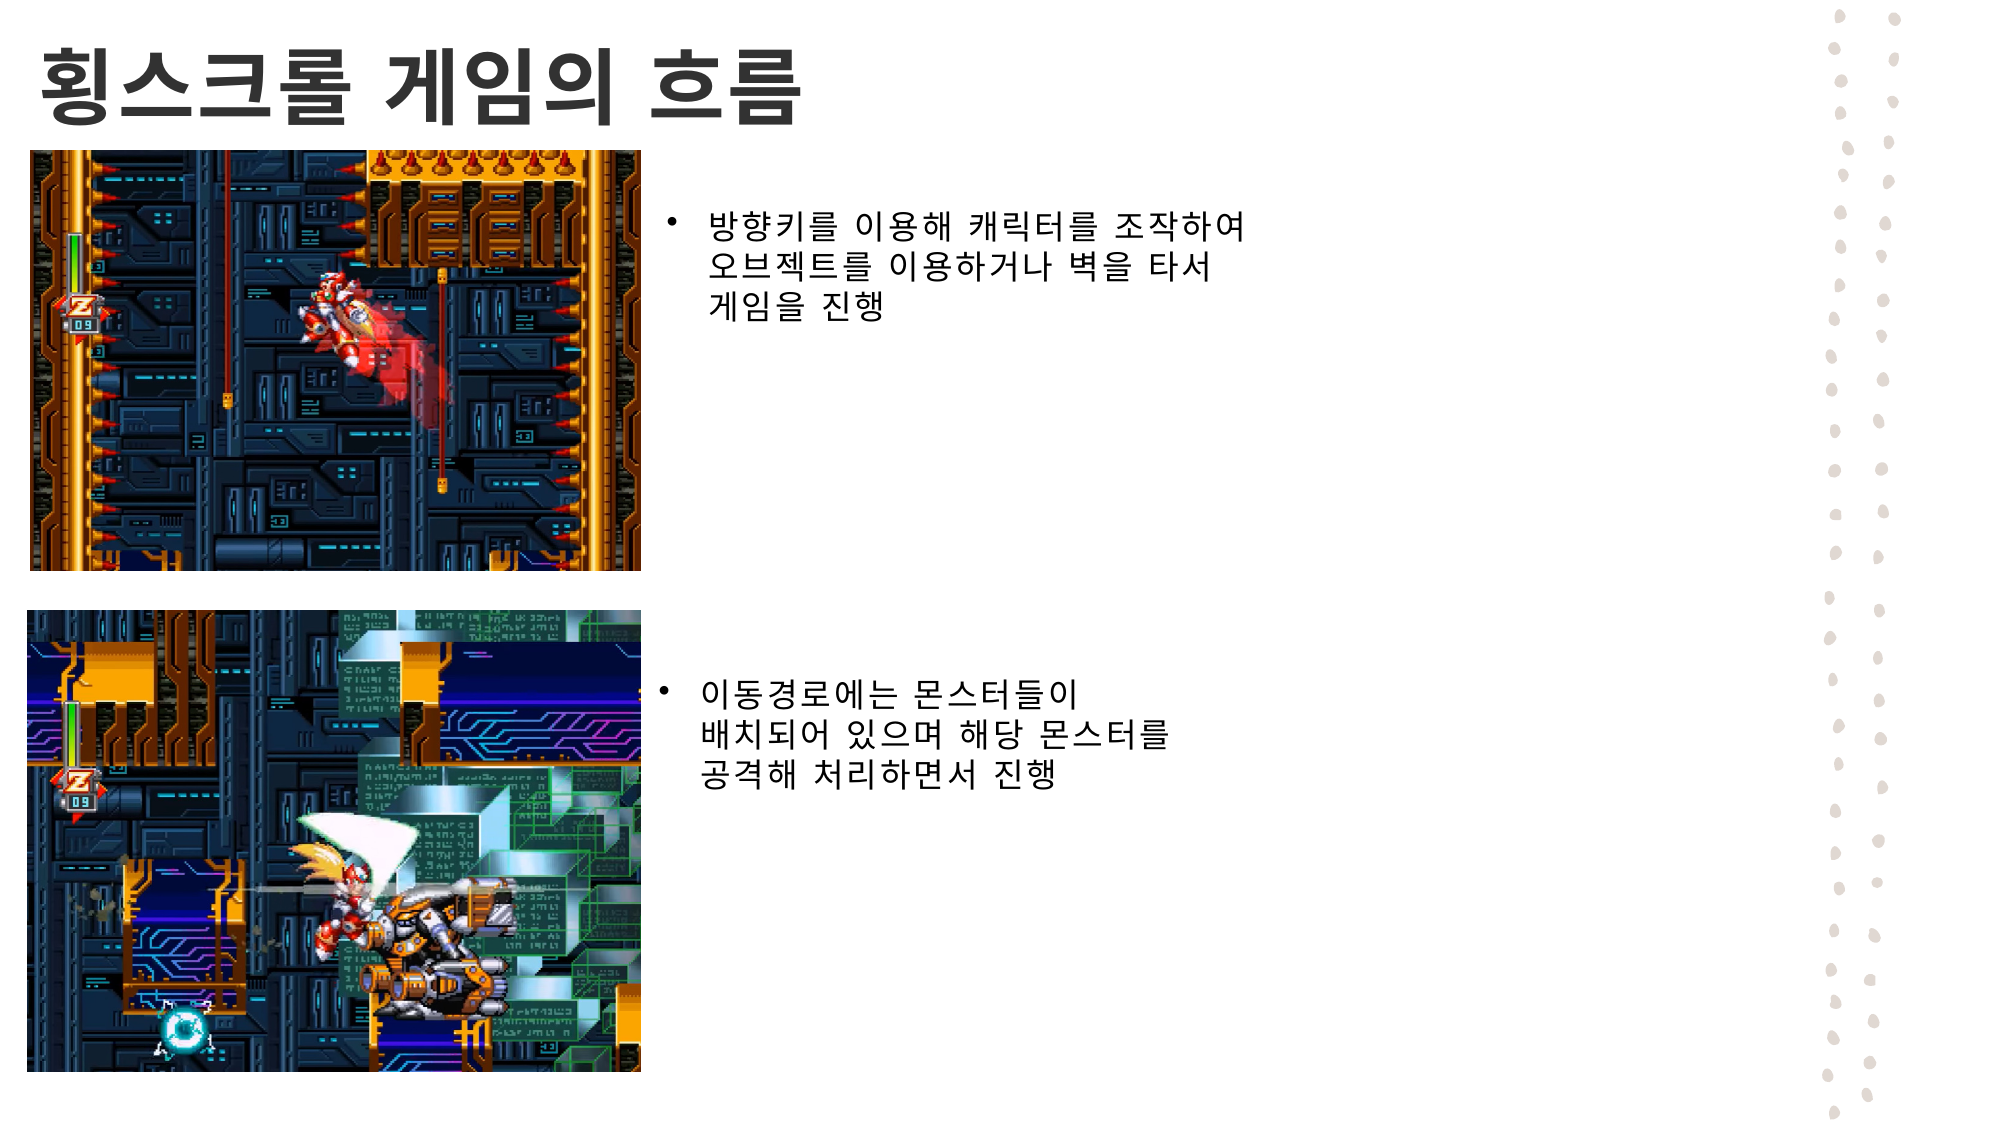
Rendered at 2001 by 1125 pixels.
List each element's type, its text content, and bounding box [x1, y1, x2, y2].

picture [27, 610, 641, 1073]
text_box 이동경로에는 몬스터들이 배치되어 있으며 해당 몬스터를 공격해 처리하면서 진행 [640, 607, 1242, 898]
text_box 방향키를 이용해 캐릭터를 조작하여 오브젝트를 이용하거나 벽을 타서 게임을 진행 [648, 193, 1335, 336]
title 횡스크롤 게임의 흐름 [20, 31, 1602, 137]
picture [30, 150, 641, 571]
